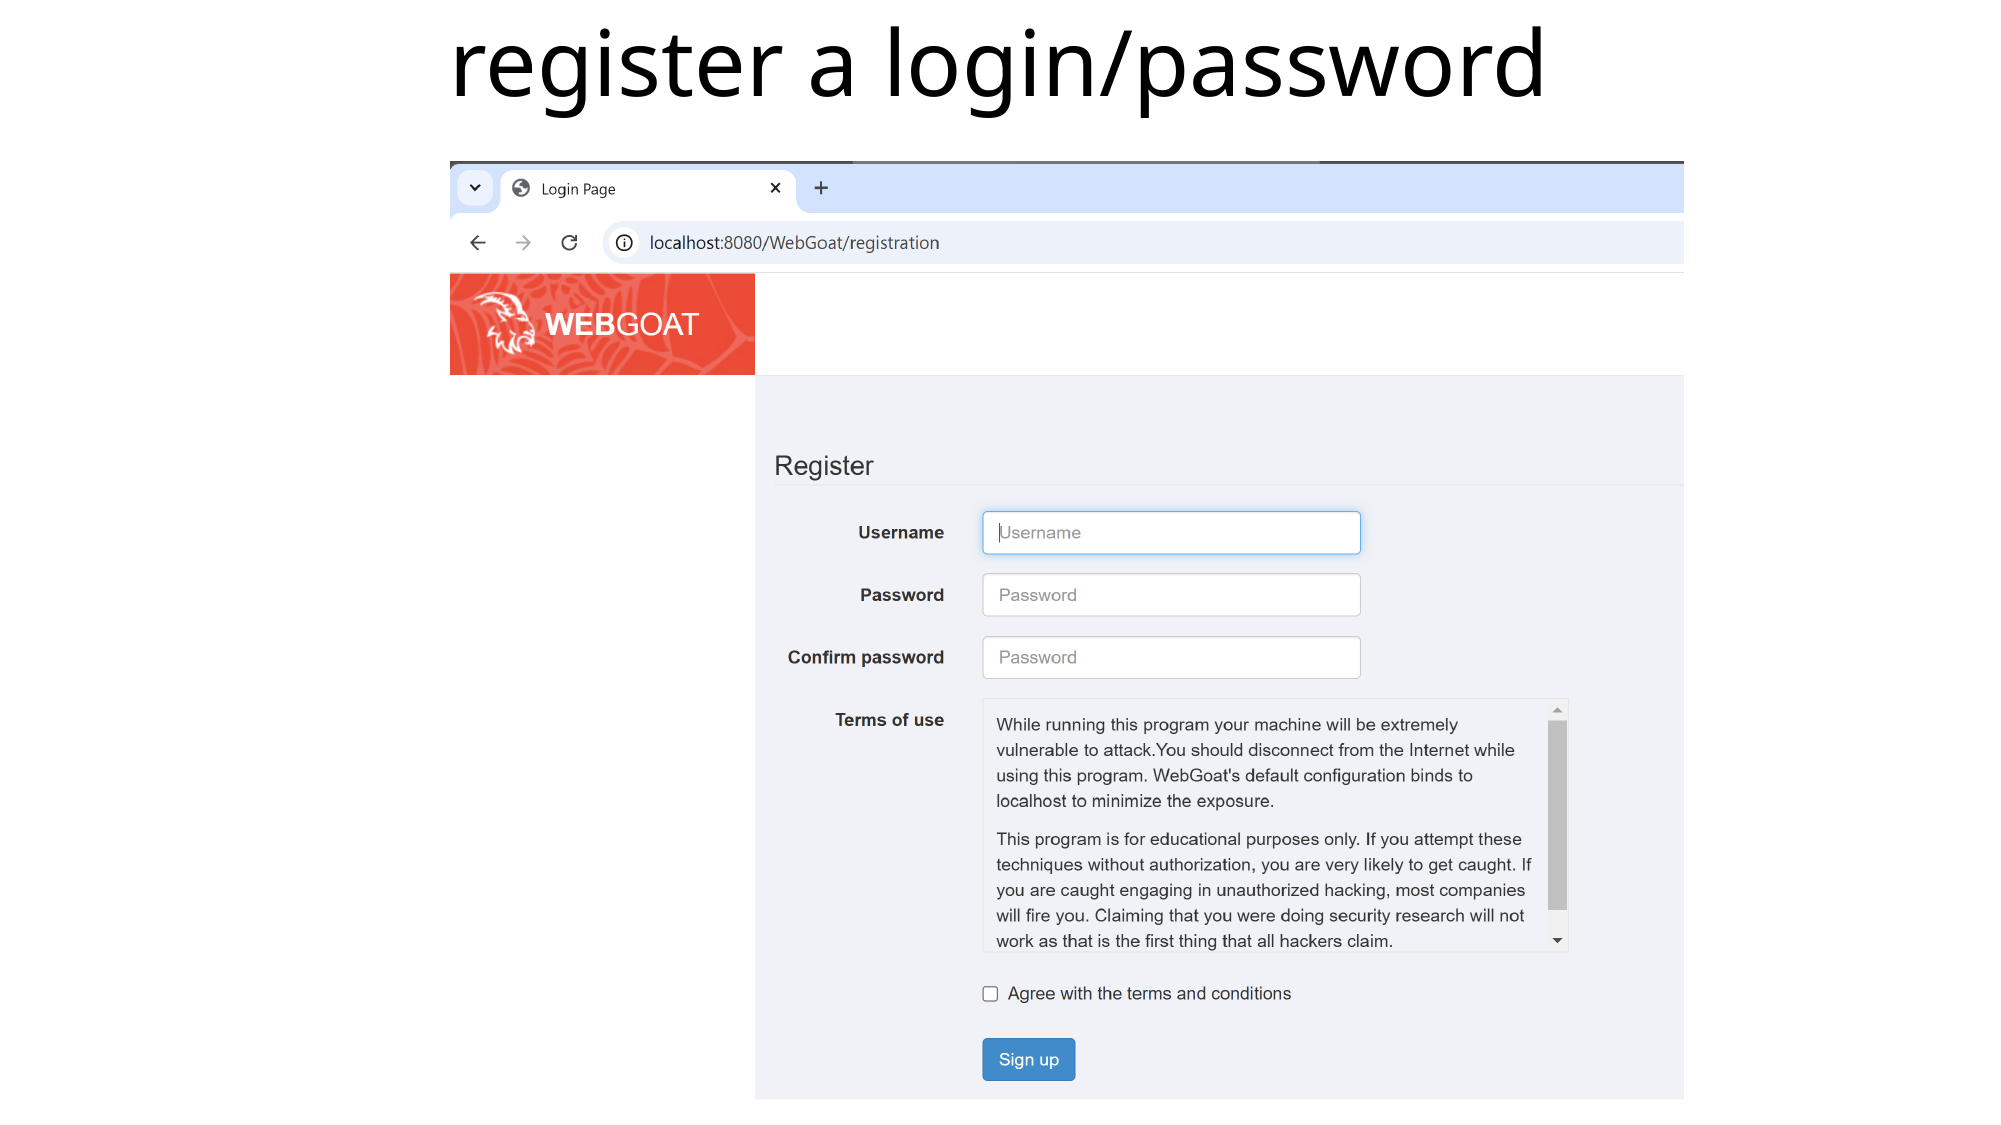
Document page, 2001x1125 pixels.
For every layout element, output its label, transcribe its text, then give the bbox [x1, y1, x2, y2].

picture [449, 161, 1684, 1104]
title register a login/password [137, 11, 1863, 123]
